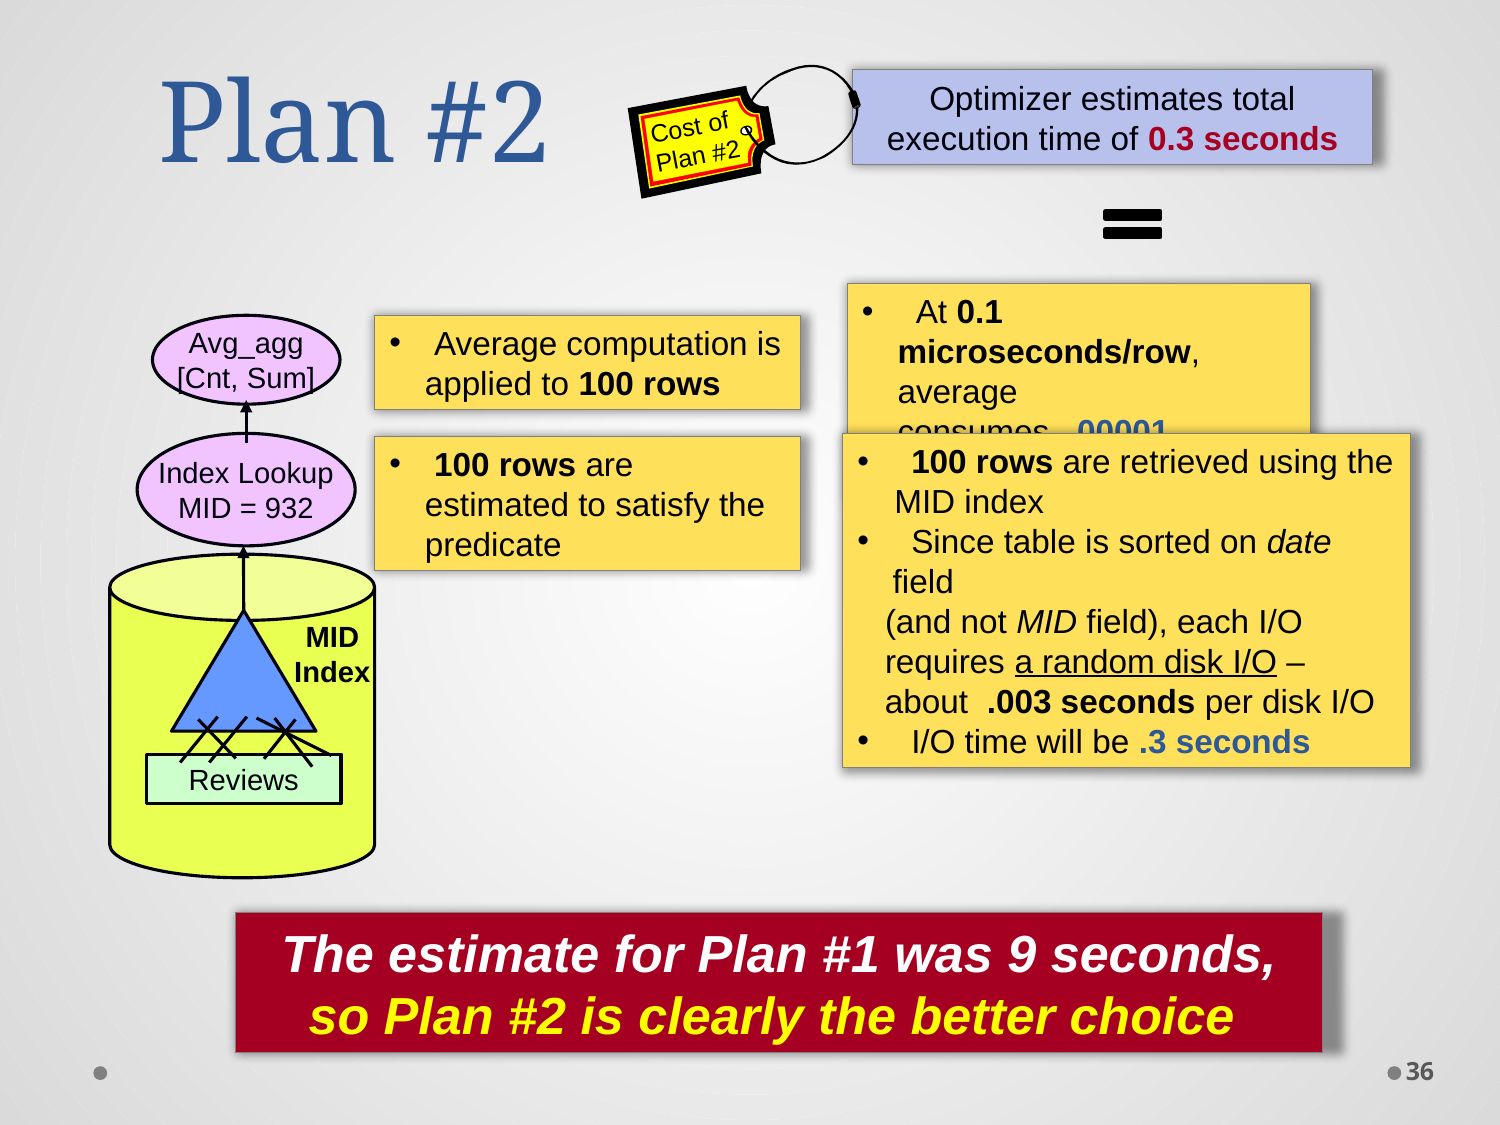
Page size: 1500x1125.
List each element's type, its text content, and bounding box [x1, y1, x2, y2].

text_box [1103, 227, 1162, 239]
text_box 100 rows are estimated to satisfy the predicate [394, 436, 801, 571]
text_box At 0.1 microseconds/row, average consumes .00001 seconds of CPU time [847, 283, 1311, 426]
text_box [664, 7, 813, 248]
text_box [109, 315, 389, 879]
text_box [1103, 209, 1162, 221]
title Plan #2 [27, 42, 659, 193]
text_box The estimate for Plan #1 was 9 seconds, so Plan #2 is clearly the better choice [235, 912, 1323, 1053]
slide_number 36 [1401, 1042, 1494, 1103]
text_box Average computation is applied to 100 rows [391, 315, 801, 410]
text_box Optimizer estimates total execution time of 0.3 seconds [852, 69, 1373, 165]
text_box 100 rows are retrieved using the MID index Since table is sorted on date field (and not MID field), each I/O requires a random disk I/O – about .003 seconds per disk I/O I/O time will be .3 seconds [842, 433, 1411, 768]
